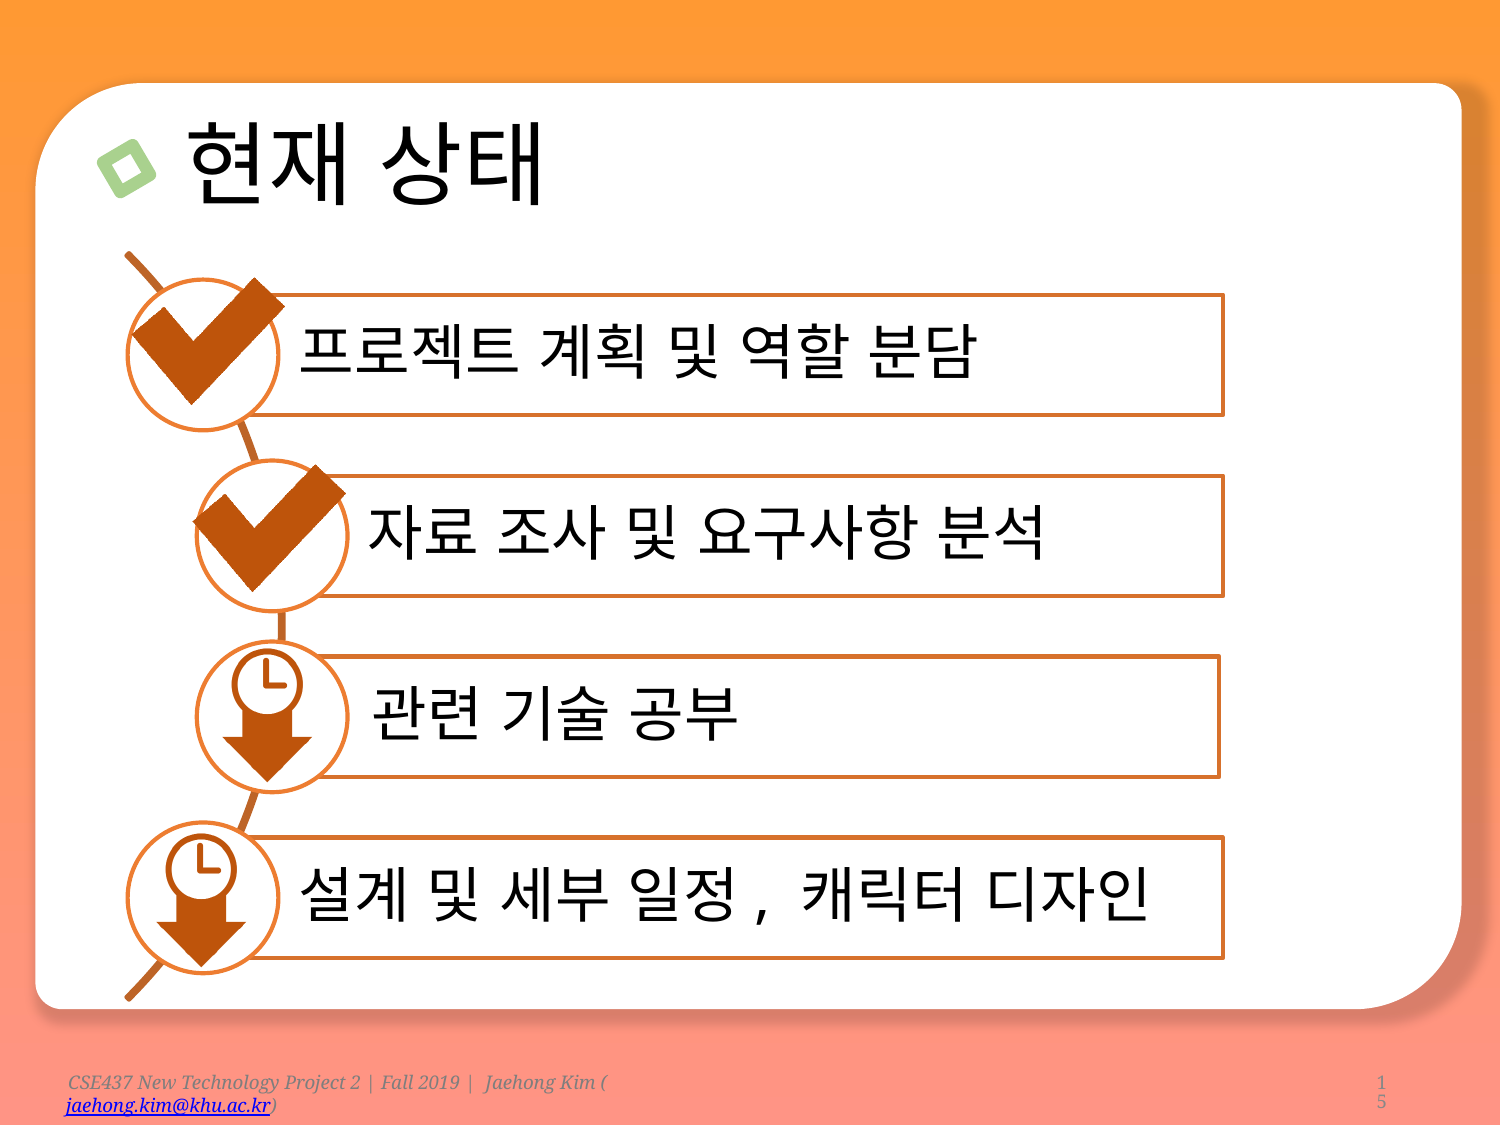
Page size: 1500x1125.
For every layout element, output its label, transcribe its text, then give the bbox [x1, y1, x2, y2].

slide_number 15 [1368, 1065, 1398, 1102]
text_box [103, 145, 151, 193]
title 현재 상태 [102, 59, 1398, 278]
picture [177, 646, 358, 789]
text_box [111, 234, 1235, 1019]
